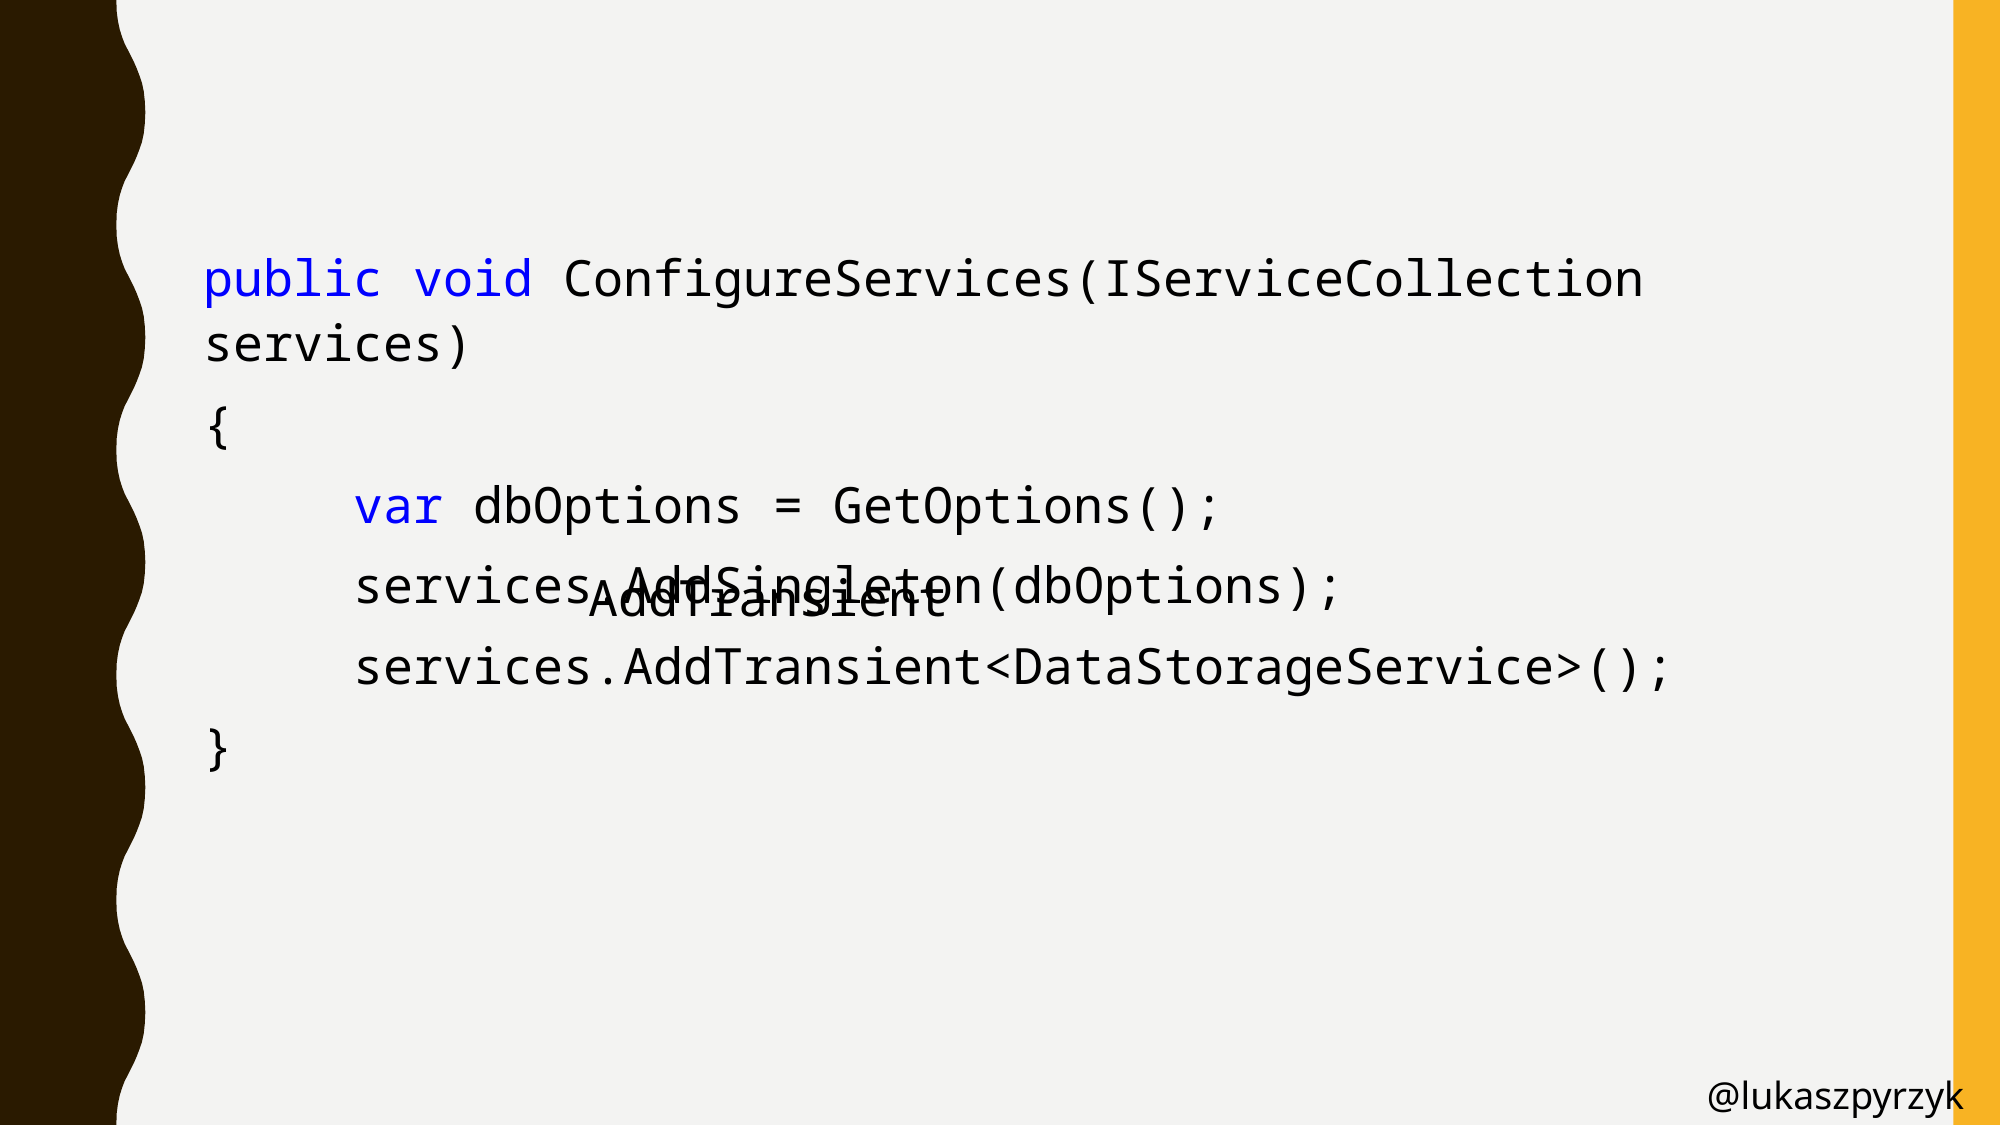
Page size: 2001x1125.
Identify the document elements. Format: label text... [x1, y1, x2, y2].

text_box @lukaszpyrzyk [1692, 1064, 2000, 1125]
list public void ConfigureServices(IServiceCollection services) { var dbOptions = GetOptions(); services.AddSingleton(dbOptions); services.AddTransient<DataStorageService>(); } [188, 232, 1859, 1125]
text_box AddTransient [573, 558, 964, 634]
